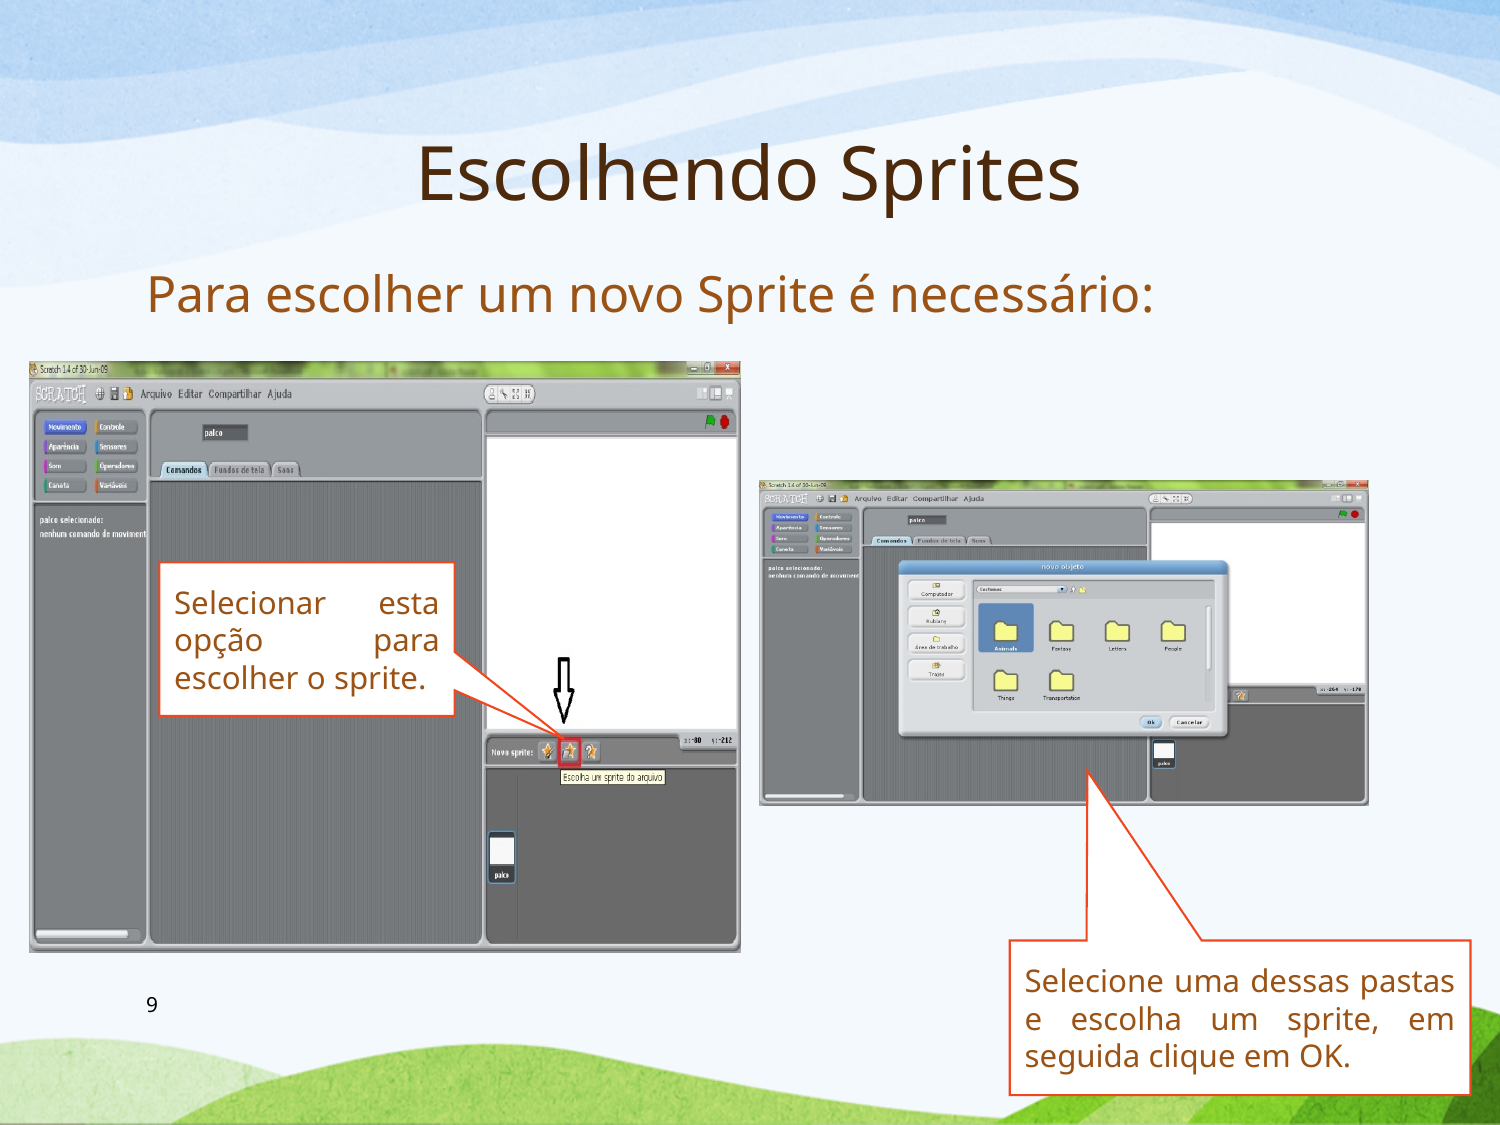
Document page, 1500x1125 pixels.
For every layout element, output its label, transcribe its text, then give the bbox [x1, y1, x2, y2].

title Escolhendo Sprites [130, 112, 1368, 224]
picture [0, 0, 1500, 1125]
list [759, 480, 1369, 806]
text_box Para escolher um novo Sprite é necessário: [131, 255, 1325, 330]
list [29, 361, 741, 953]
text_box Selecione uma dessas pastas e escolha um sprite, em seguida clique em OK. [1008, 806, 1472, 1097]
slide_number 9 [131, 987, 225, 1025]
